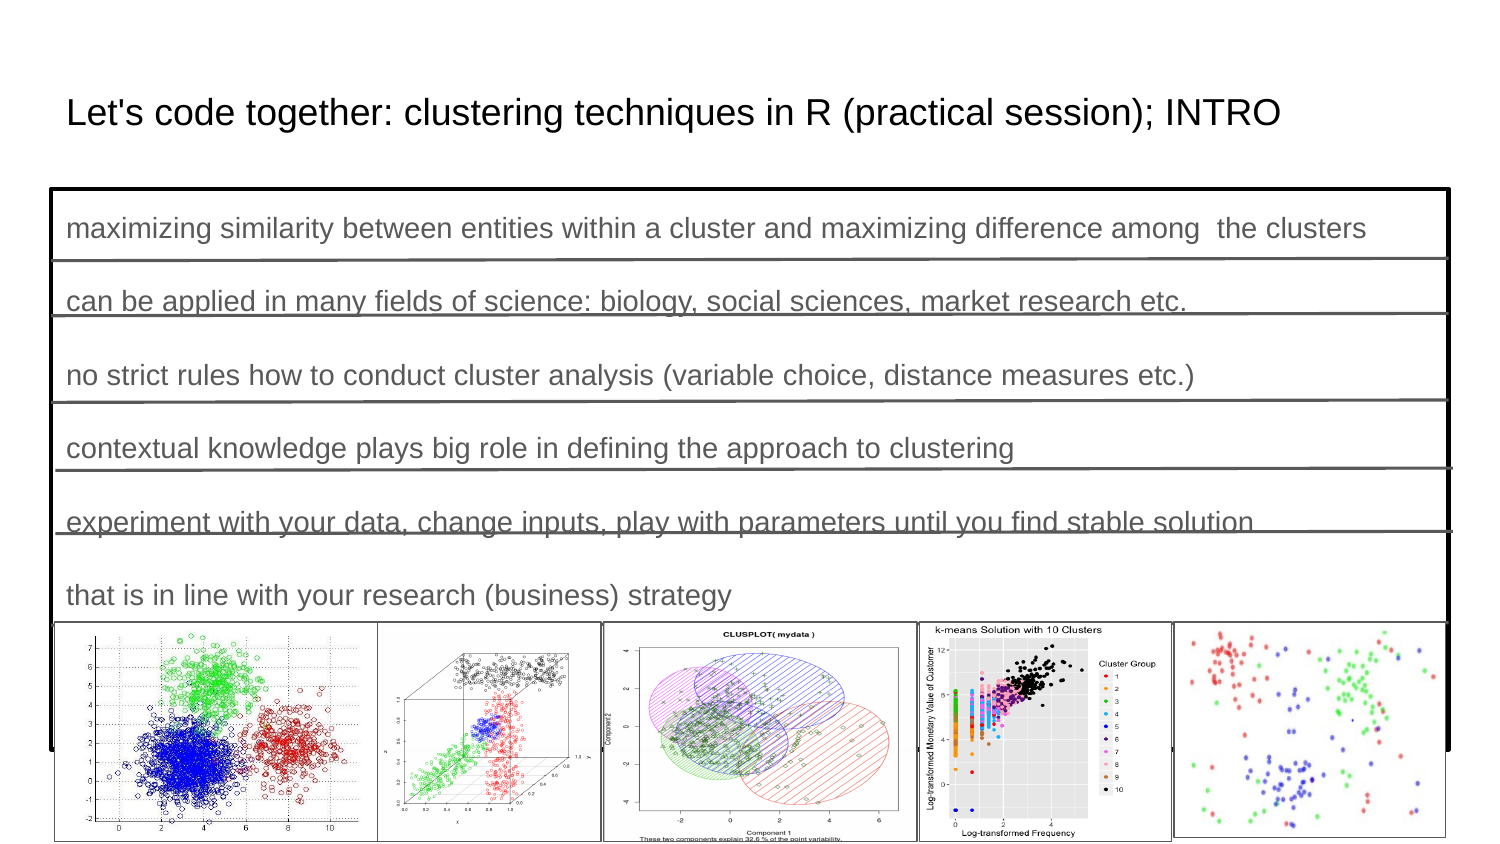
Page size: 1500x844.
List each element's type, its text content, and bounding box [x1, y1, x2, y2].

list maximizing similarity between entities within a cluster and maximizing difference among the clusters can be applied in many fields of science: biology, social sciences, market research etc. no strict rules how to conduct cluster analysis (variable choice, distance measures etc.) contextual knowledge plays big role in defining the approach to clustering experiment with your data, change inputs, play with parameters until you find stable solution that is in line with your research (business) strategy [51, 189, 1449, 256]
list maximizing similarity between entities within a cluster and maximizing difference among the clusters can be applied in many fields of science: biology, social sciences, market research etc. no strict rules how to conduct cluster analysis (variable choice, distance measures etc.) contextual knowledge plays big role in defining the approach to clustering experiment with your data, change inputs, play with parameters until you find stable solution that is in line with your research (business) strategy [51, 268, 1449, 311]
list maximizing similarity between entities within a cluster and maximizing difference among the clusters can be applied in many fields of science: biology, social sciences, market research etc. no strict rules how to conduct cluster analysis (variable choice, distance measures etc.) contextual knowledge plays big role in defining the approach to clustering experiment with your data, change inputs, play with parameters until you find stable solution that is in line with your research (business) strategy [51, 323, 1449, 398]
picture [603, 622, 917, 842]
list maximizing similarity between entities within a cluster and maximizing difference among the clusters can be applied in many fields of science: biology, social sciences, market research etc. no strict rules how to conduct cluster analysis (variable choice, distance measures etc.) contextual knowledge plays big role in defining the approach to clustering experiment with your data, change inputs, play with parameters until you find stable solution that is in line with your research (business) strategy [51, 410, 1449, 621]
picture [55, 622, 601, 842]
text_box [50, 399, 1450, 403]
picture [1174, 622, 1446, 838]
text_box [55, 467, 1454, 471]
picture [920, 622, 1171, 842]
title Let's code together: clustering techniques in R (practical session); INTRO [51, 72, 1449, 167]
